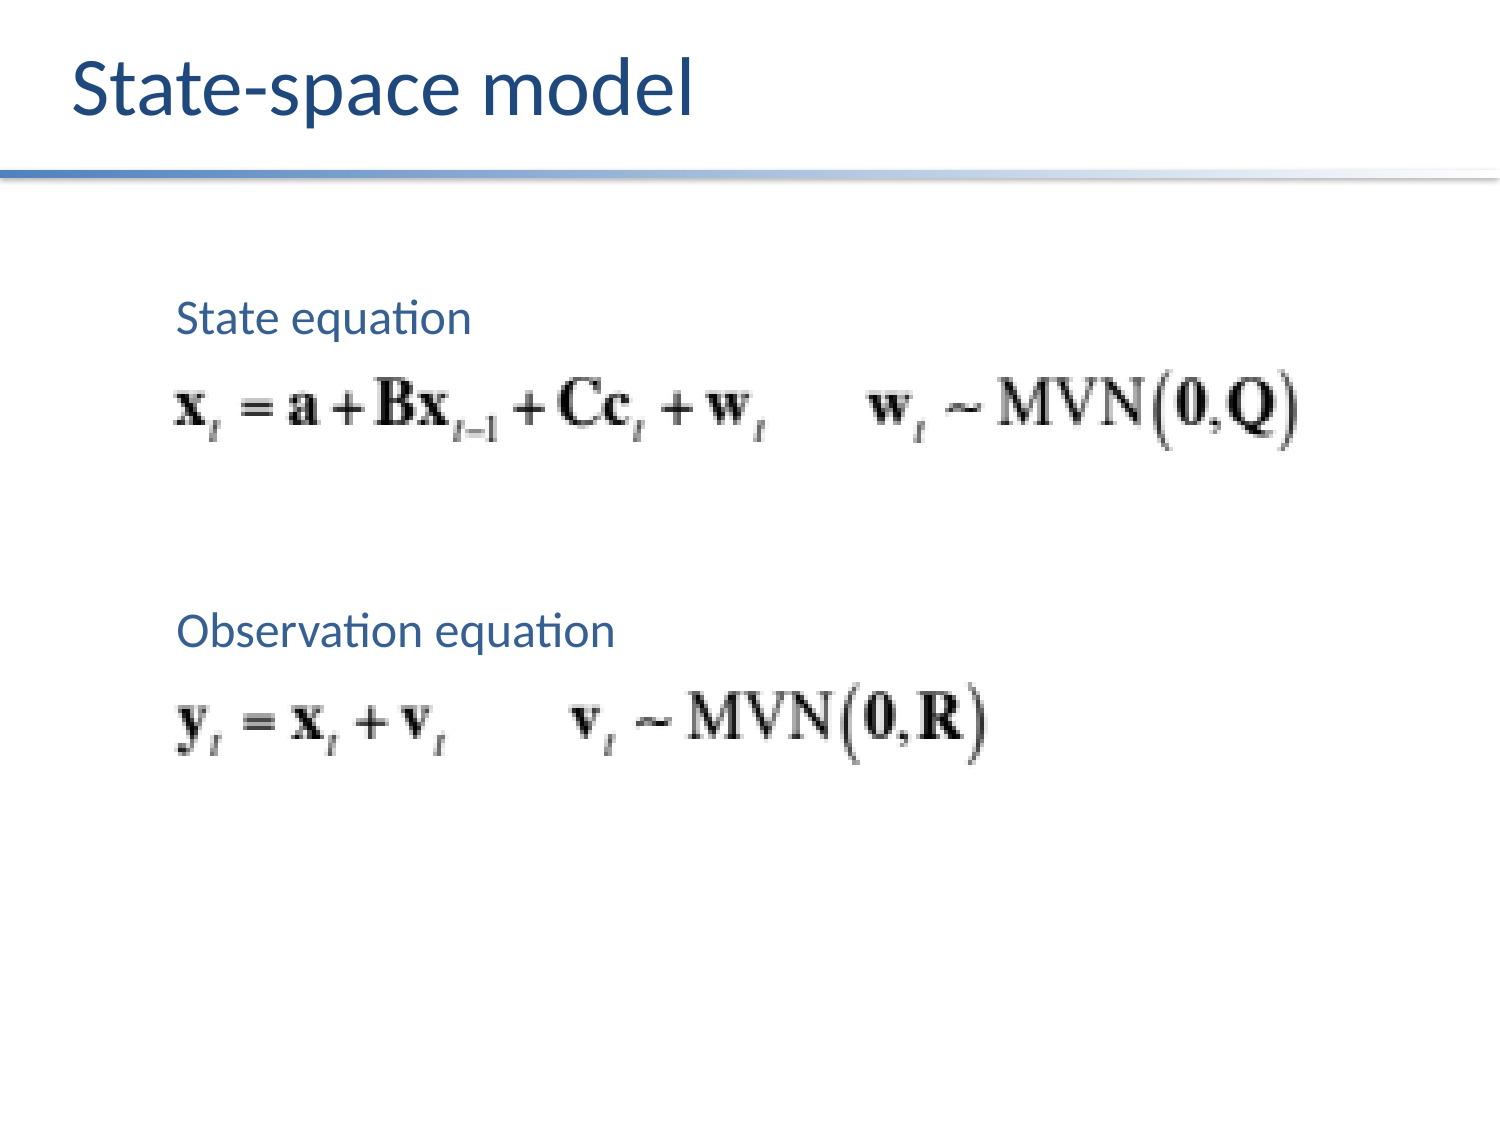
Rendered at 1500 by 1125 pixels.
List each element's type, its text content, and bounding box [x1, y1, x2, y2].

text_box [561, 669, 992, 770]
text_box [166, 675, 451, 766]
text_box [856, 356, 1303, 457]
title State-space model [0, 0, 1500, 165]
text_box Observation equation [161, 589, 632, 665]
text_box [166, 351, 777, 452]
text_box State equation [160, 276, 488, 352]
text_box [0, 169, 1500, 178]
